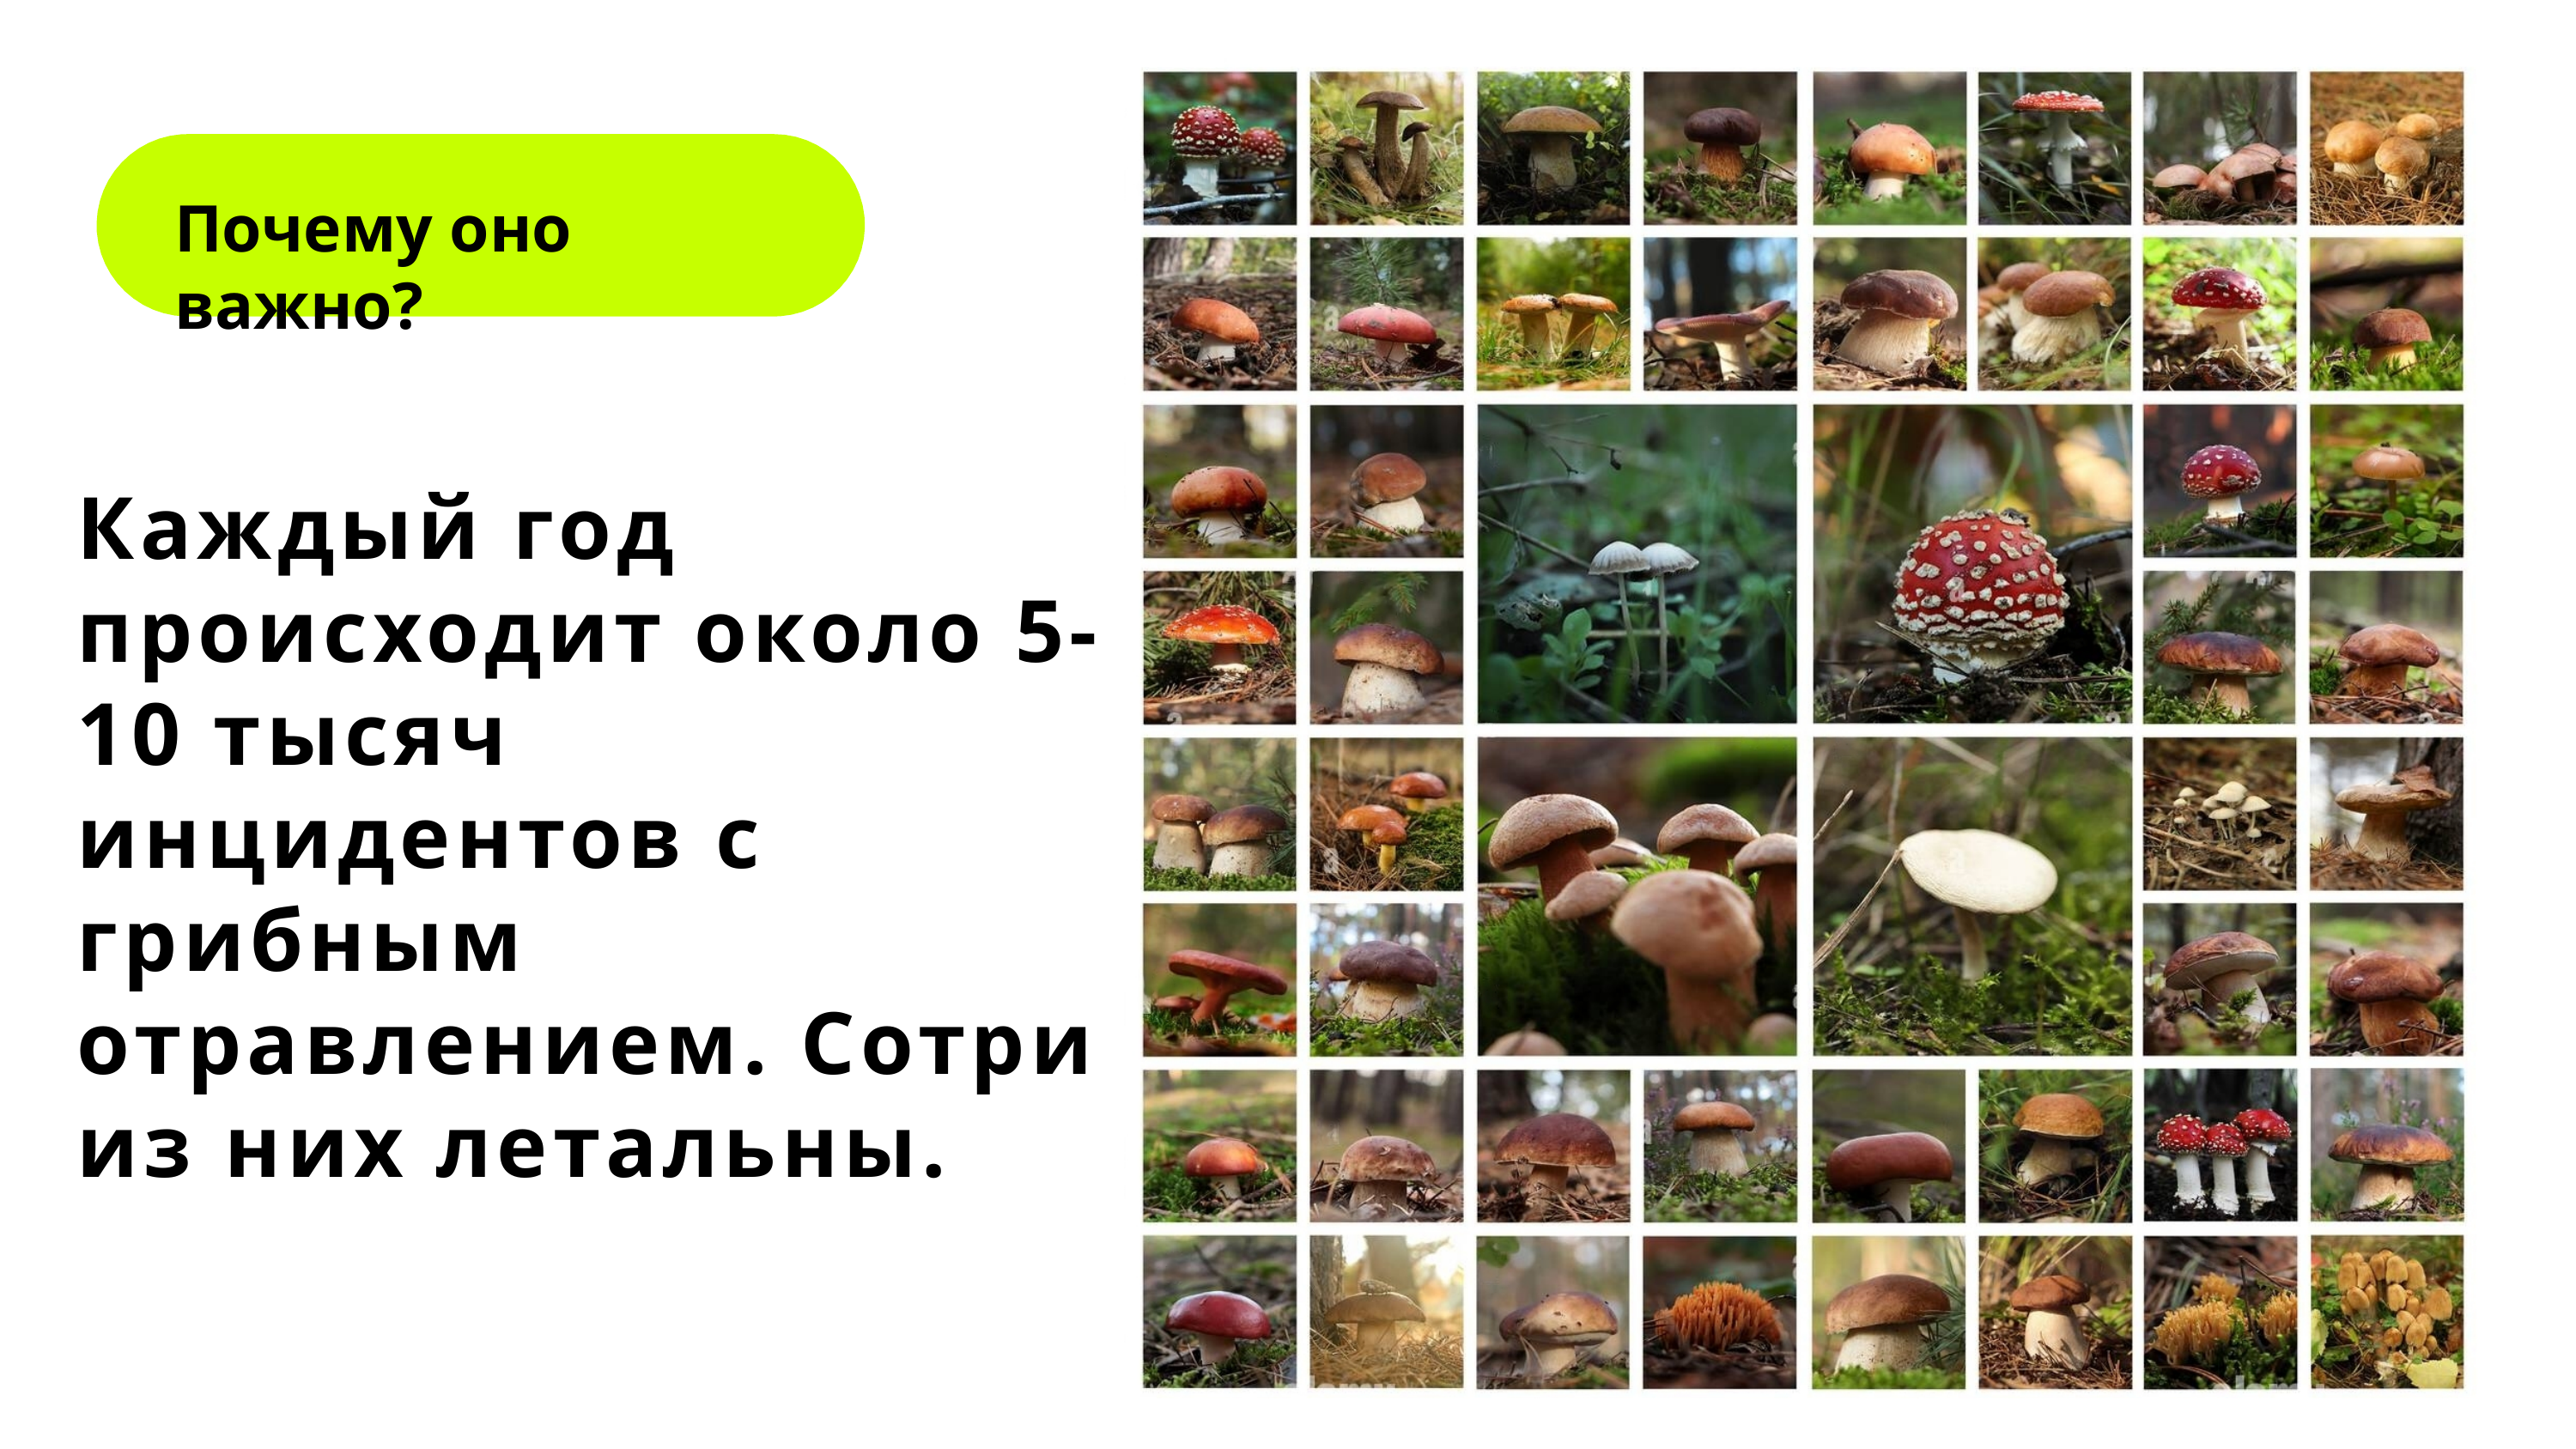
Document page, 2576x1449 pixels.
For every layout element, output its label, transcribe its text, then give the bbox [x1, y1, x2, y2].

text_box [96, 134, 866, 316]
text_box Почему оно важно? [173, 185, 789, 343]
picture [1123, 51, 2480, 1398]
text_box Каждый год происходит около 5-10 тысяч инцидентов с грибным отравлением. Сотри из них летальны. [64, 467, 1119, 1201]
